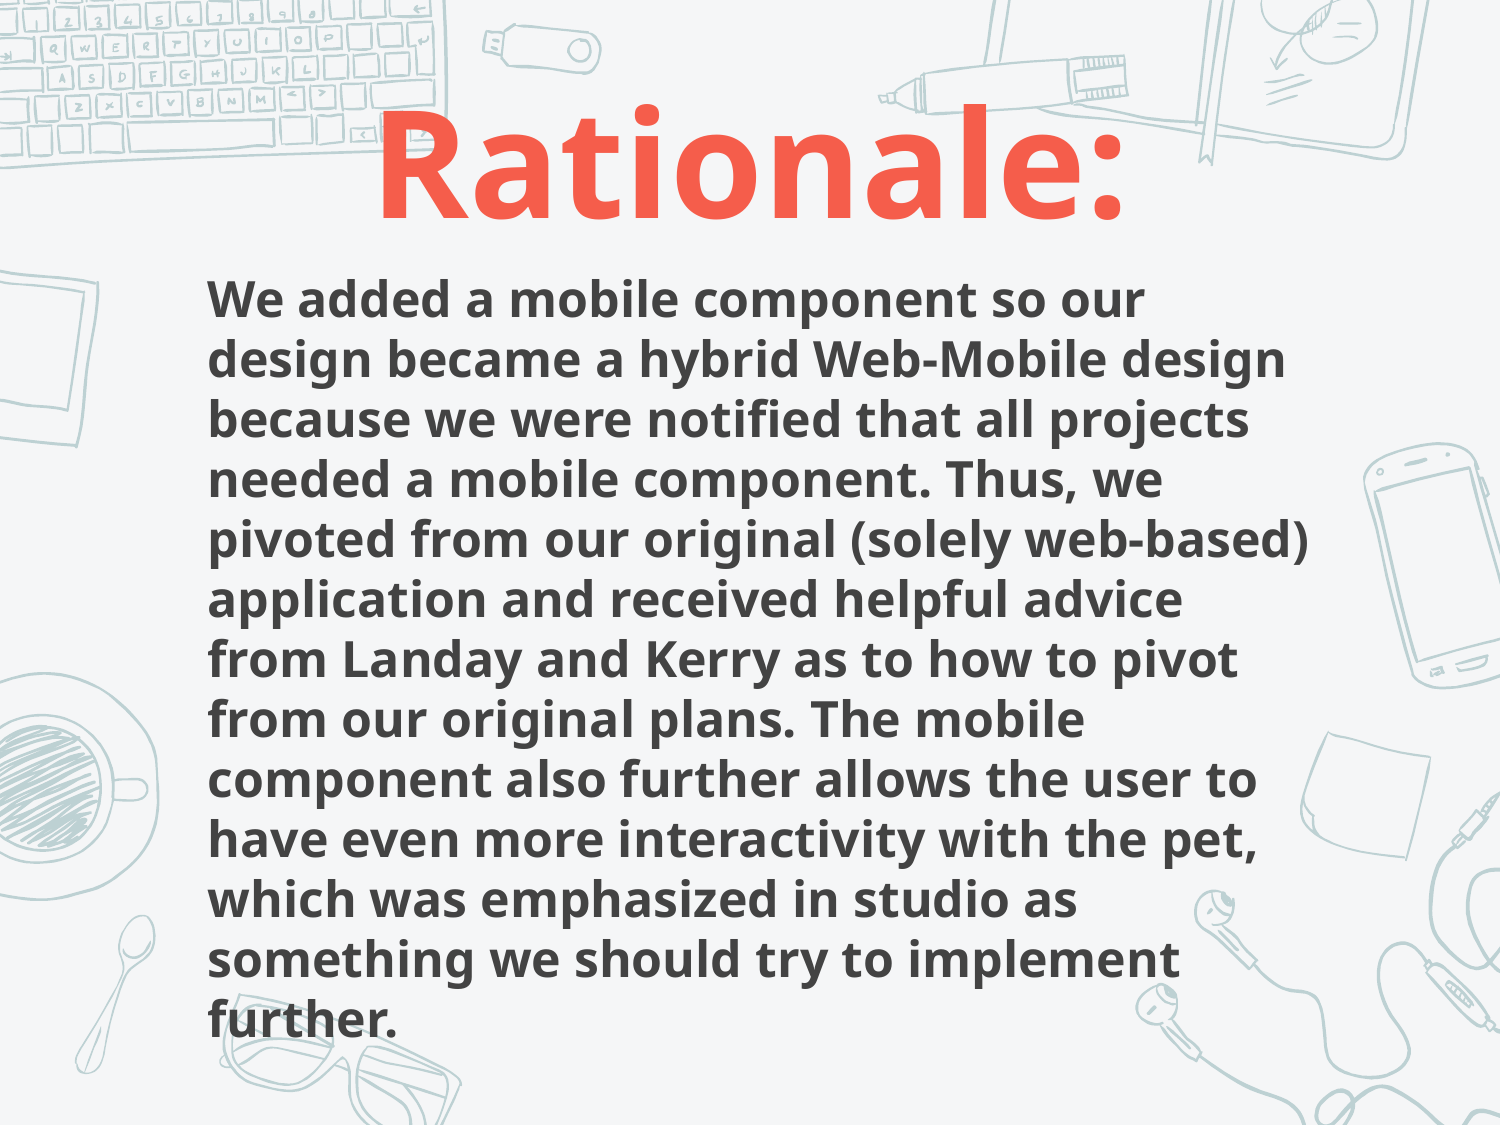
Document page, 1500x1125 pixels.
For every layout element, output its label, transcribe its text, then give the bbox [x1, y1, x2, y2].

text_box We added a mobile component so our design became a hybrid Web-Mobile design because we were notified that all projects needed a mobile component. Thus, we pivoted from our original (solely web-based) application and received helpful advice from Landay and Kerry as to how to pivot from our original plans. The mobile component also further allows the user to have even more interactivity with the pet, which was emphasized in studio as something we should try to implement further. [192, 342, 1331, 1032]
title Rationale: [185, 136, 1315, 264]
